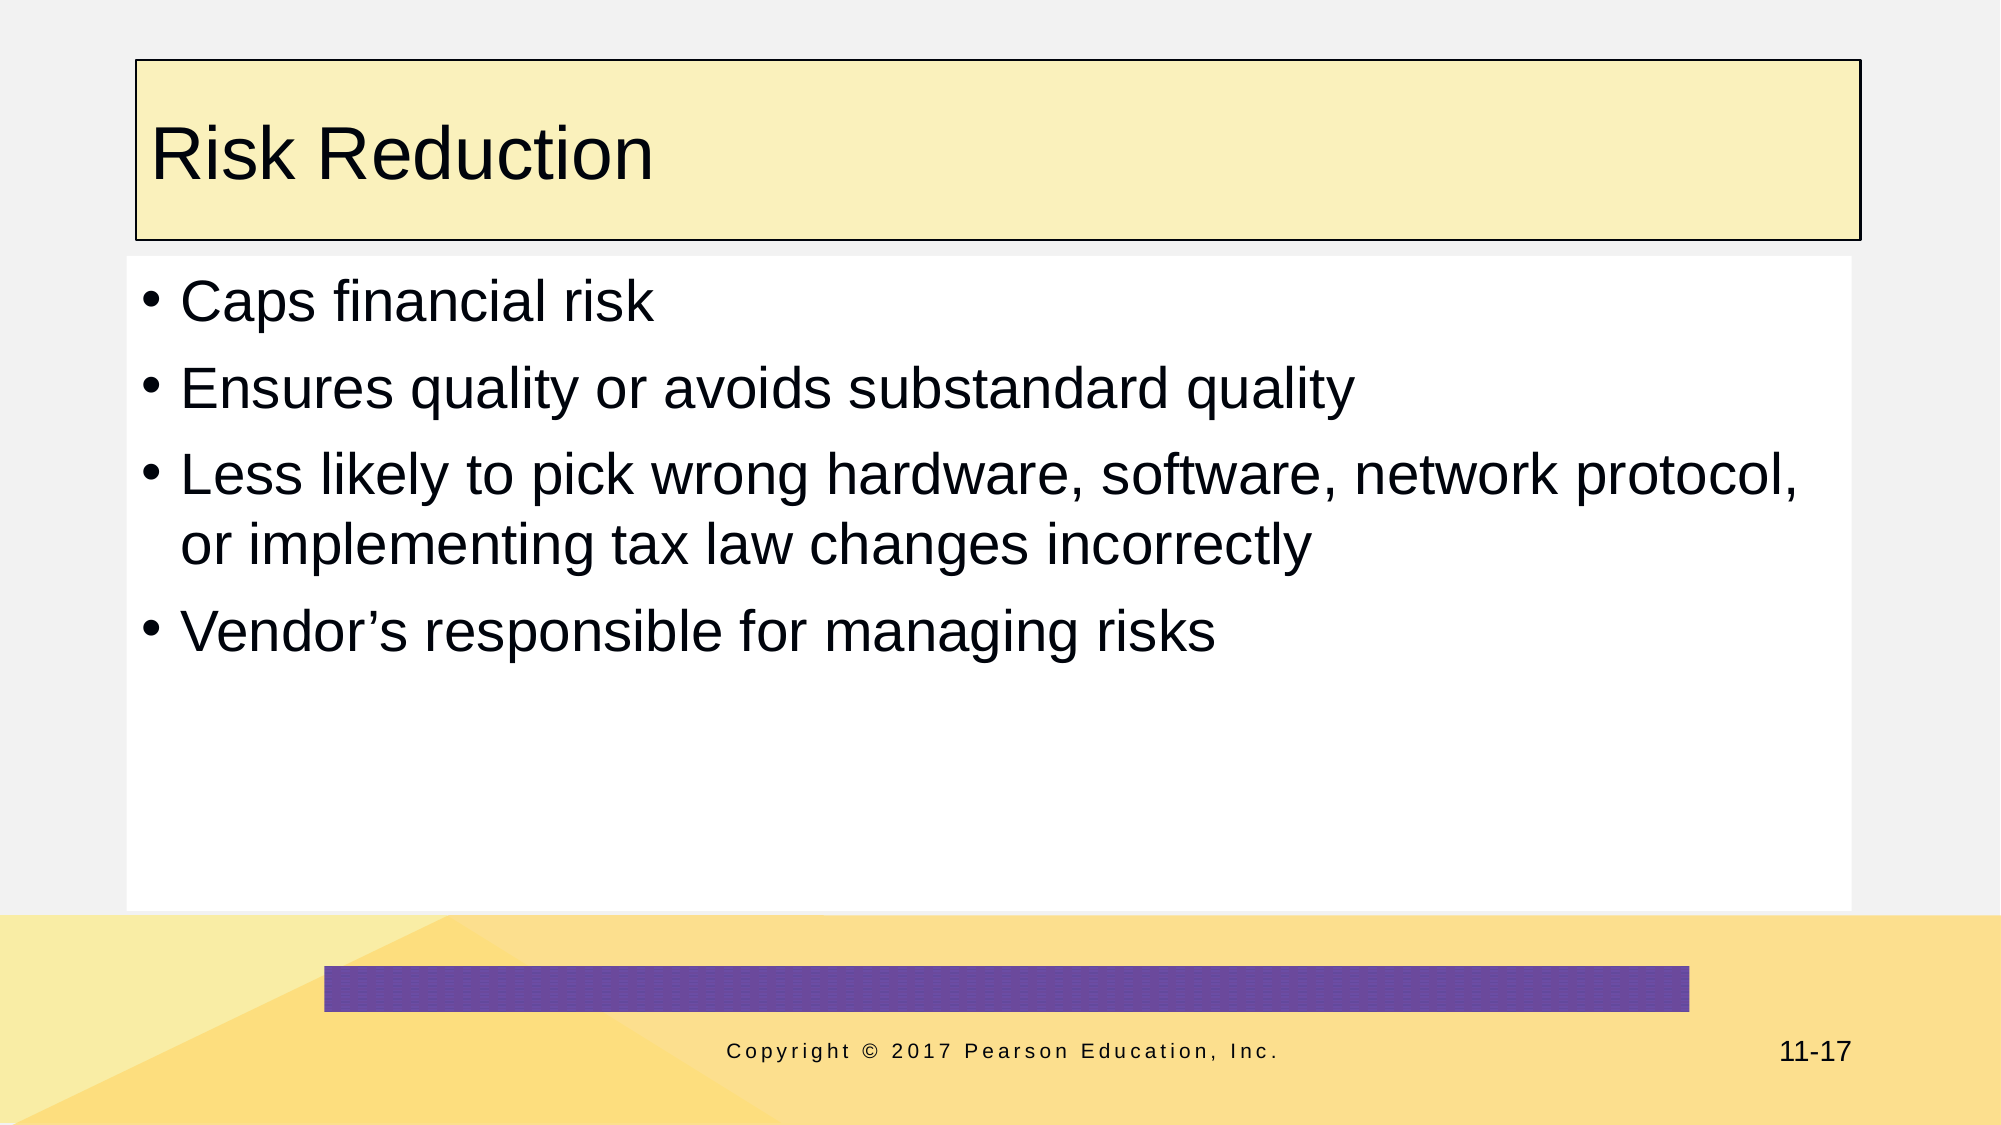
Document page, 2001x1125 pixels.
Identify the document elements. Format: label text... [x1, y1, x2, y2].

list Caps financial risk Ensures quality or avoids substandard quality Less likely to pick wrong hardware, software, network protocol, or implementing tax law changes incorrectly Vendor’s responsible for managing risks [126, 255, 1852, 911]
footer Copyright © 2017 Pearson Education, Inc. [326, 1025, 1677, 1075]
title Risk Reduction [135, 59, 1862, 241]
